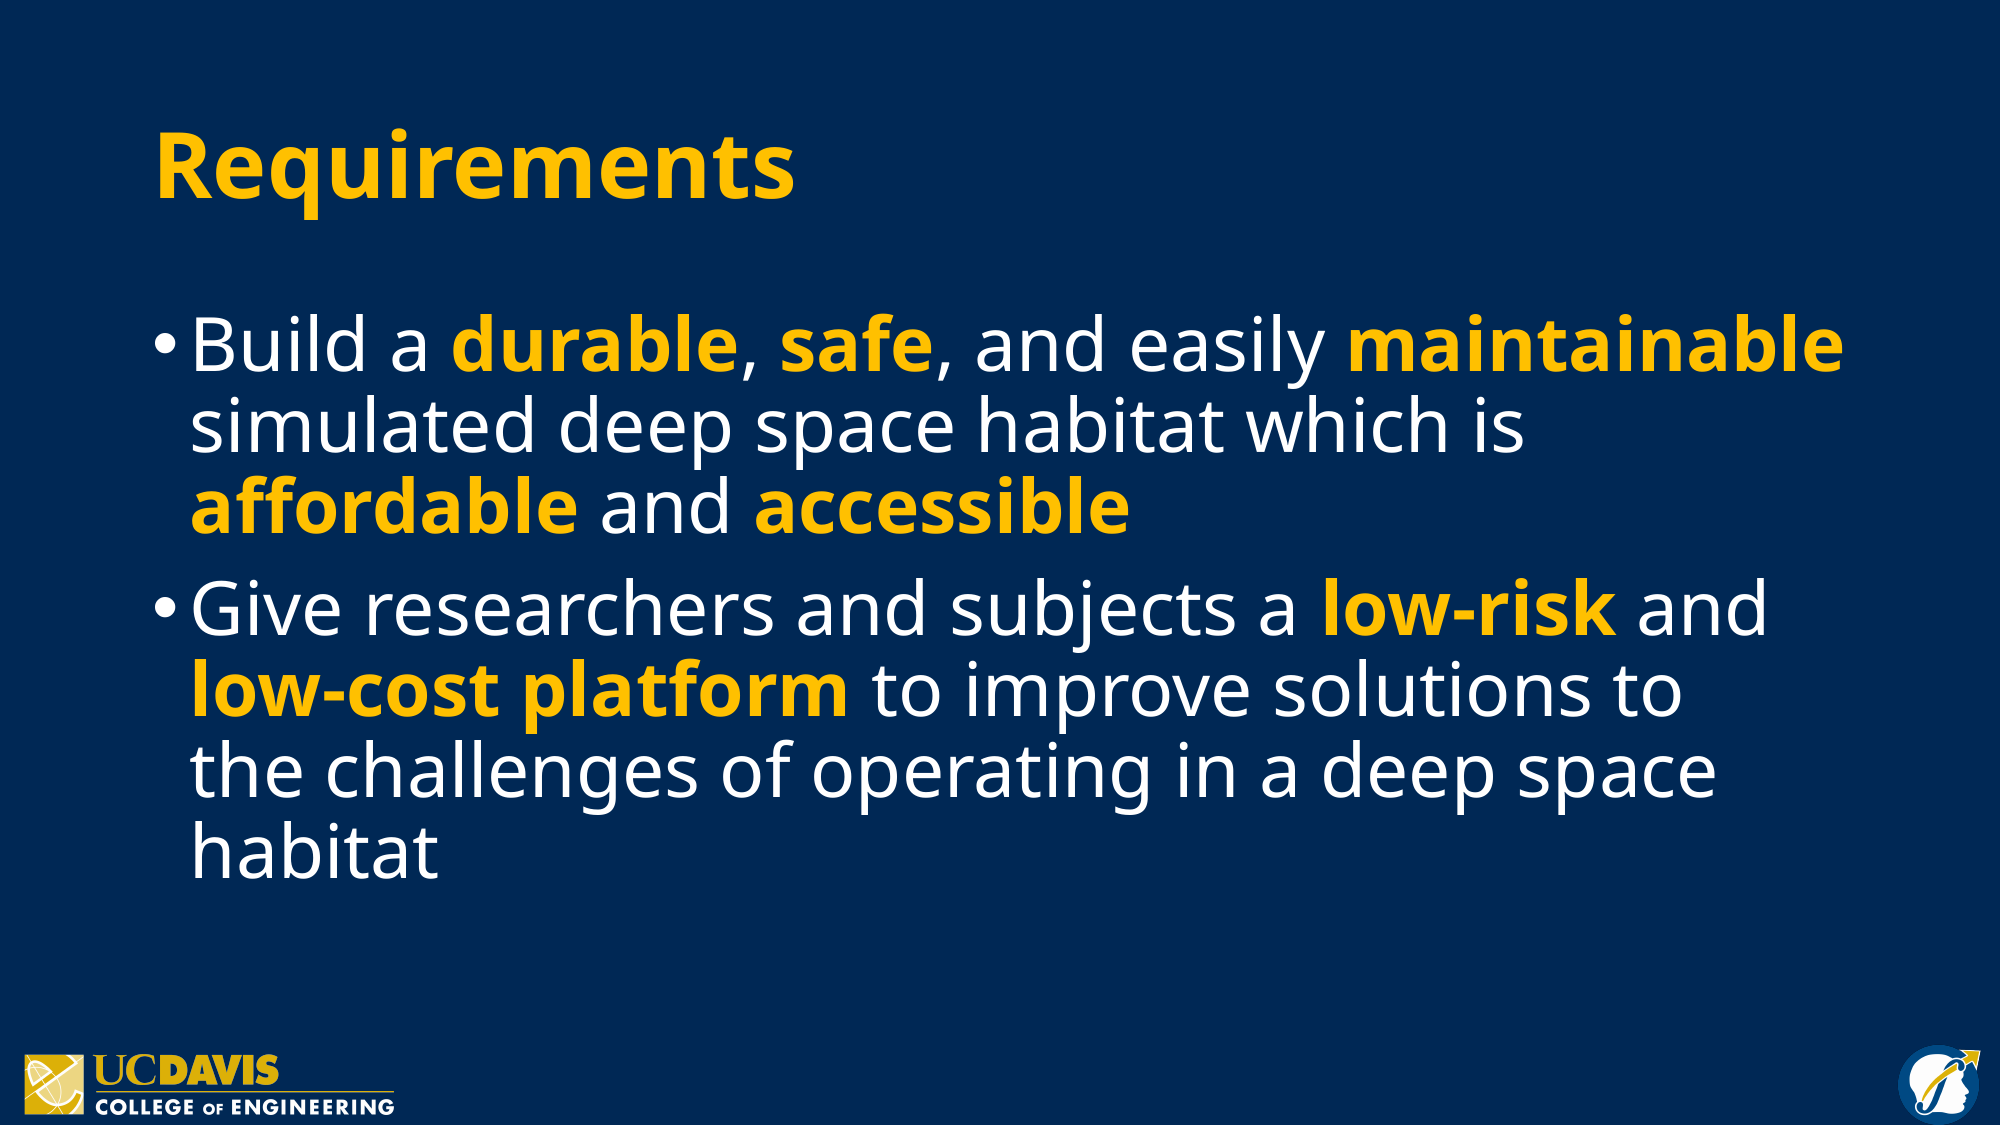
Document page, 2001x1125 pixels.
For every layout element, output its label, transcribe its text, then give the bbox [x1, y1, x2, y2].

picture [1895, 1042, 1982, 1125]
title Requirements [137, 59, 1863, 278]
picture [24, 1054, 394, 1115]
list Build a durable, safe, and easily maintainable simulated deep space habitat which is affordable and accessible Give researchers and subjects a low-risk and low-cost platform to improve solutions to the challenges of operating in a deep space habitat [137, 299, 1863, 1014]
